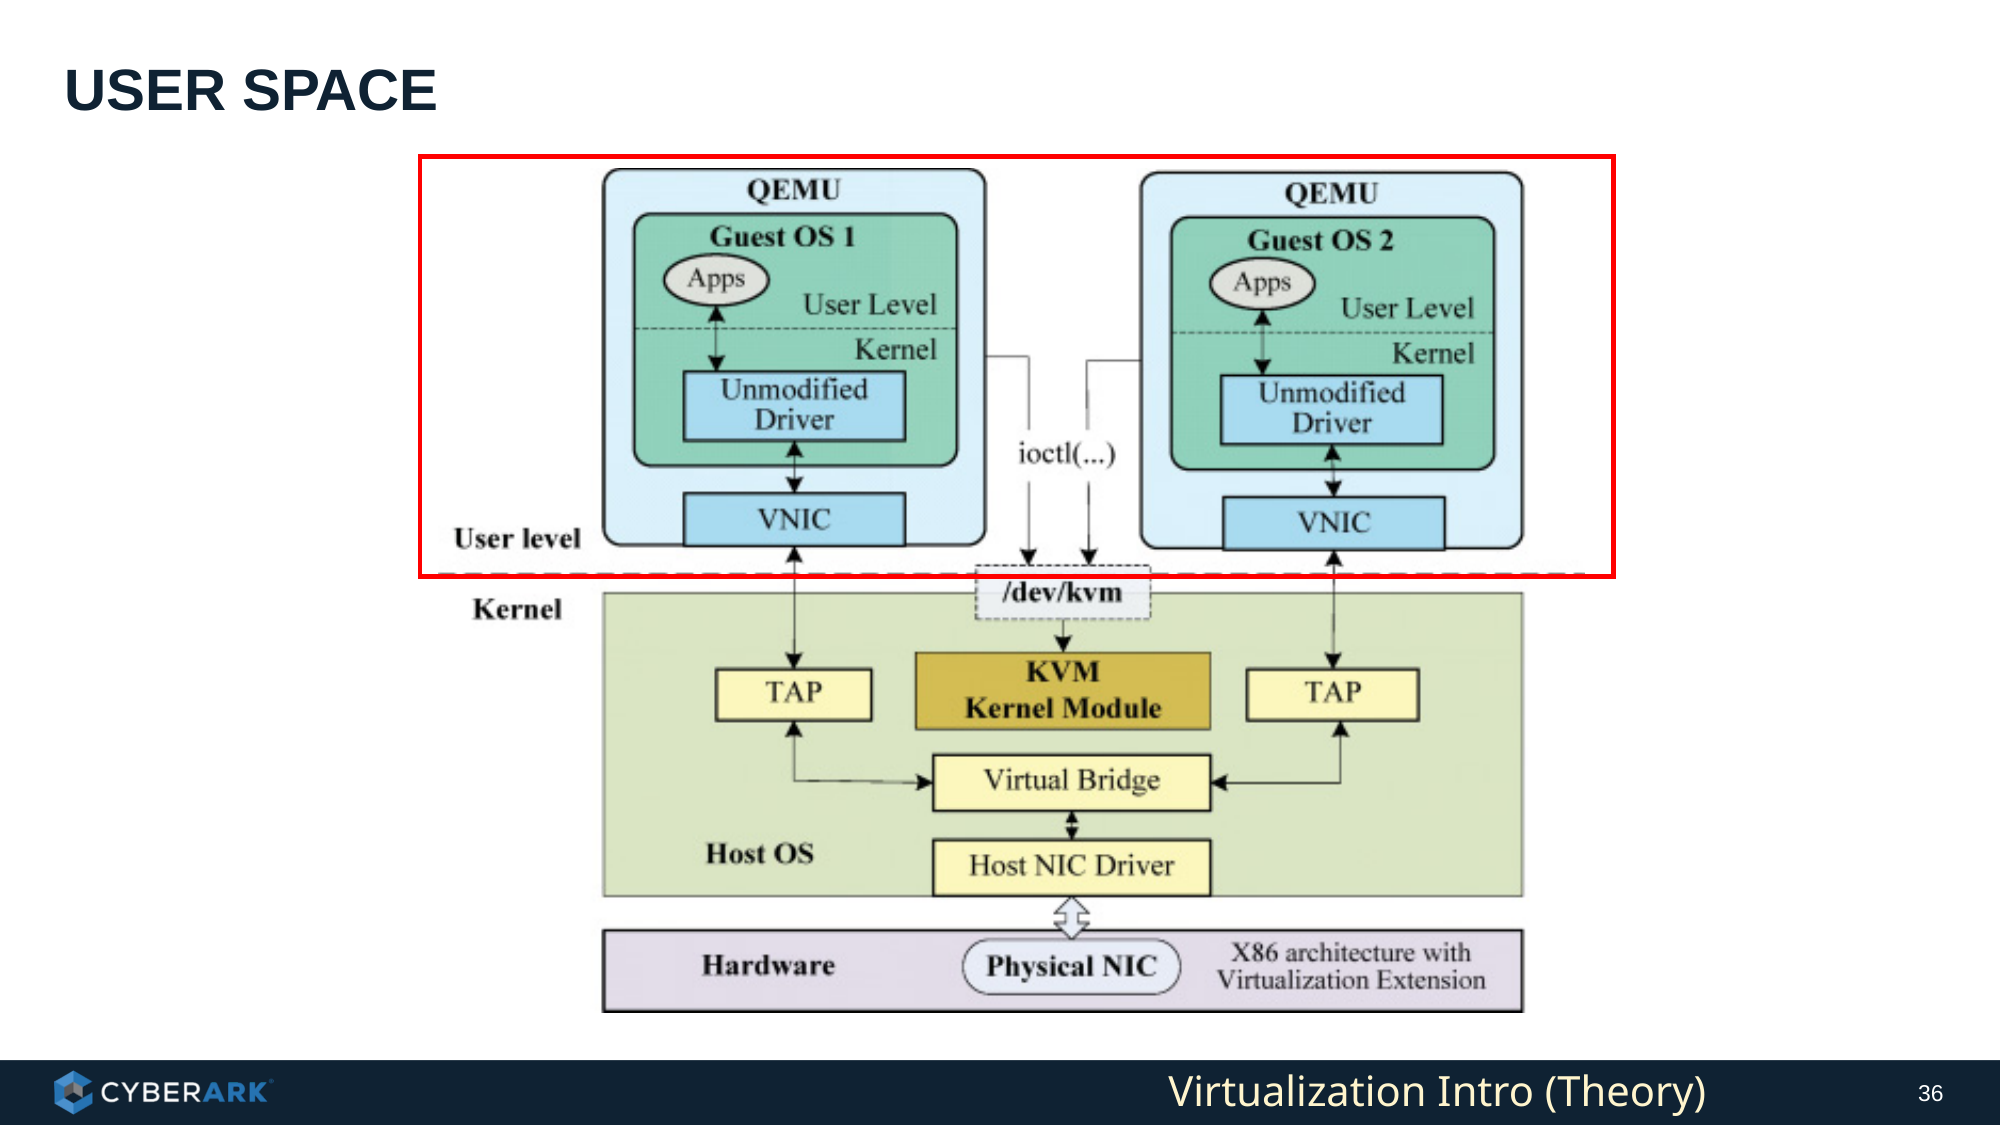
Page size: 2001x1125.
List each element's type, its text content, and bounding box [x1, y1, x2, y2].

picture [438, 168, 1585, 1013]
text_box Virtualization Intro (Theory) [1153, 1057, 2000, 1123]
text_box [419, 155, 1614, 577]
picture [54, 1070, 274, 1115]
title User Space [64, 57, 1959, 124]
